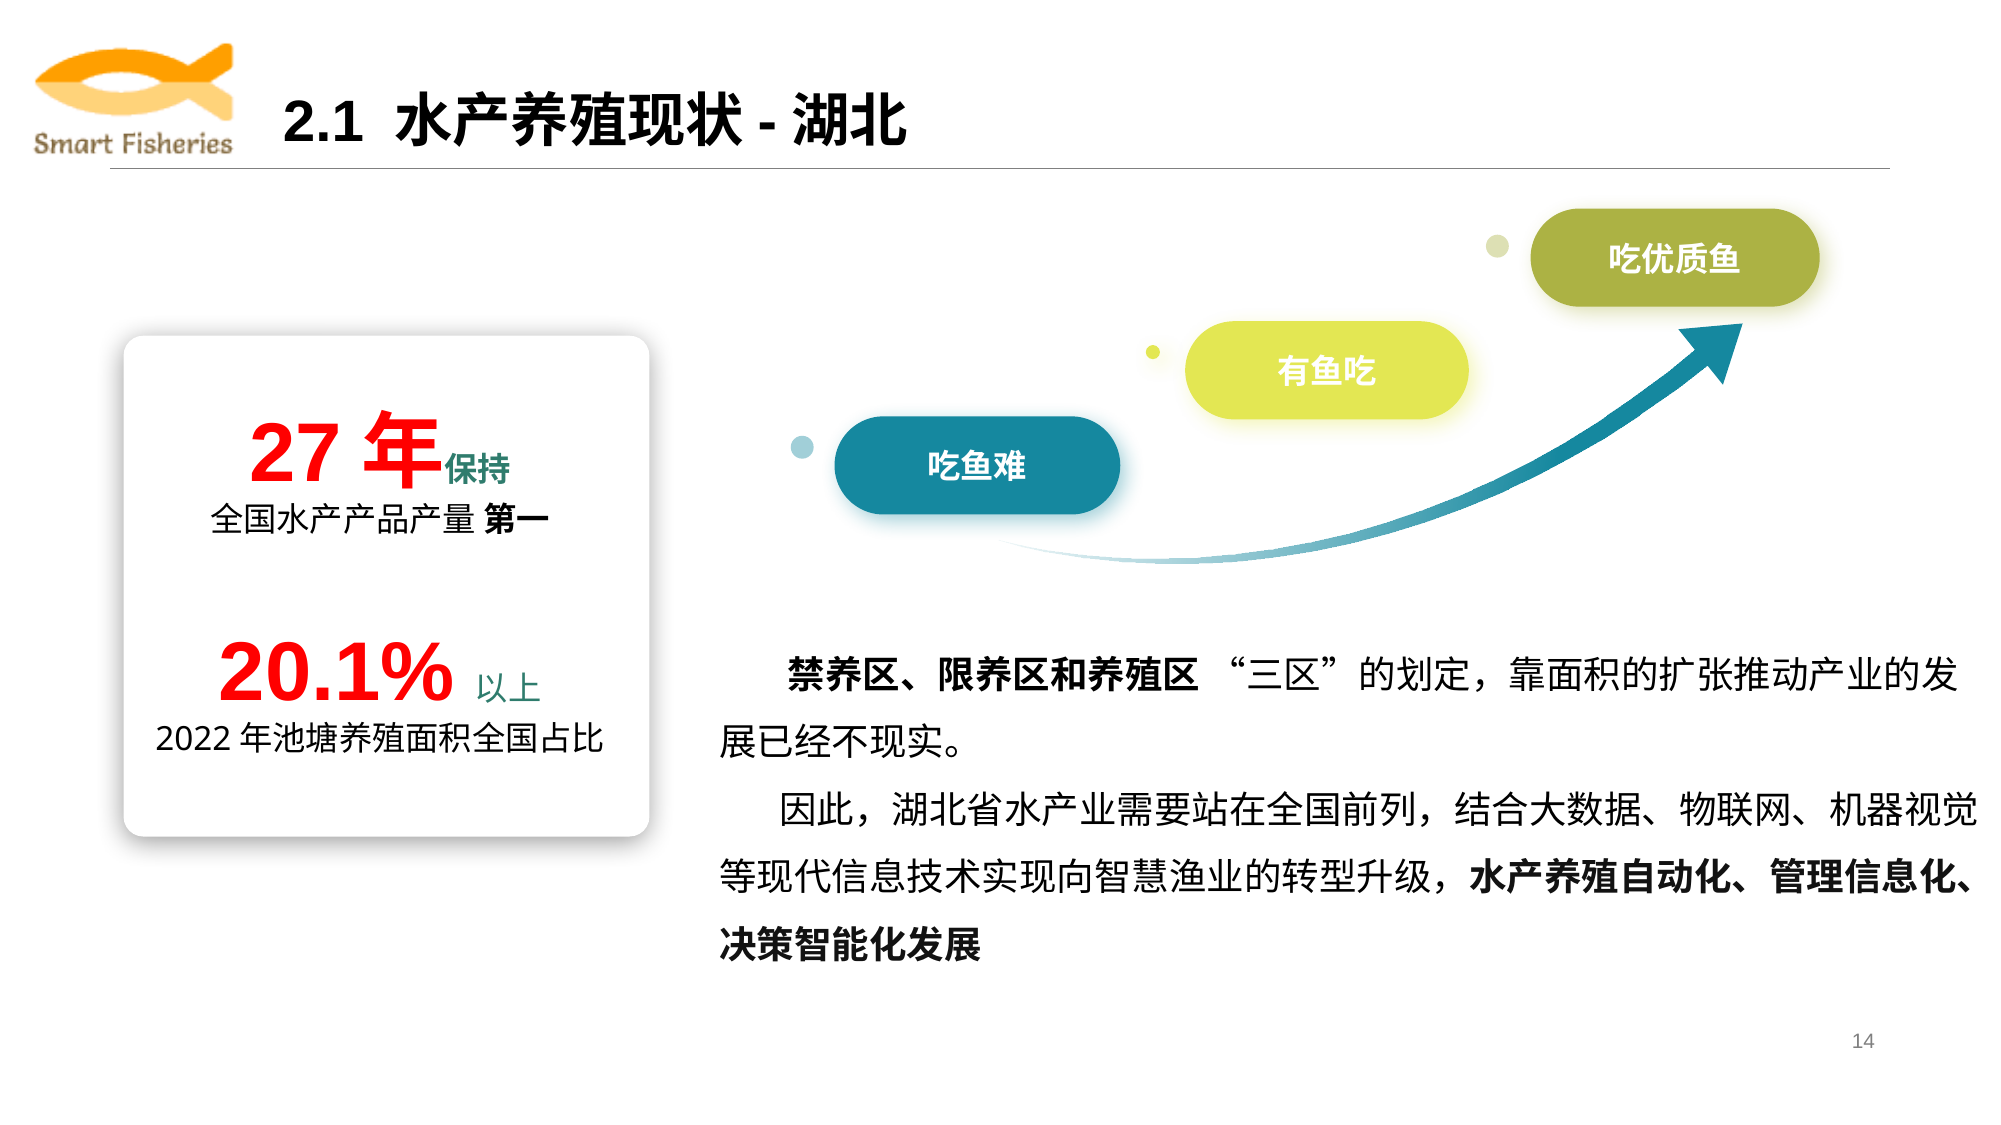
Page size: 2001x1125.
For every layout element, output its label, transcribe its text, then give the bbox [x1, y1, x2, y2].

slide_number 14 [1412, 1023, 1890, 1058]
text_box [790, 208, 1820, 613]
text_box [123, 335, 650, 837]
text_box 禁养区、限养区和养殖区 “三区”的划定，靠面积的扩张推动产业的发展已经不现实。 因此，湖北省水产业需要站在全国前列，结合大数据、物联网、机器视觉等现代信息技术实现向智慧渔业的转型升级，水产养殖自动化、管理信息化、决策智能化发展 [704, 620, 1997, 973]
title 2.1 水产养殖现状-湖北 [267, 0, 2000, 162]
picture [0, 31, 271, 174]
